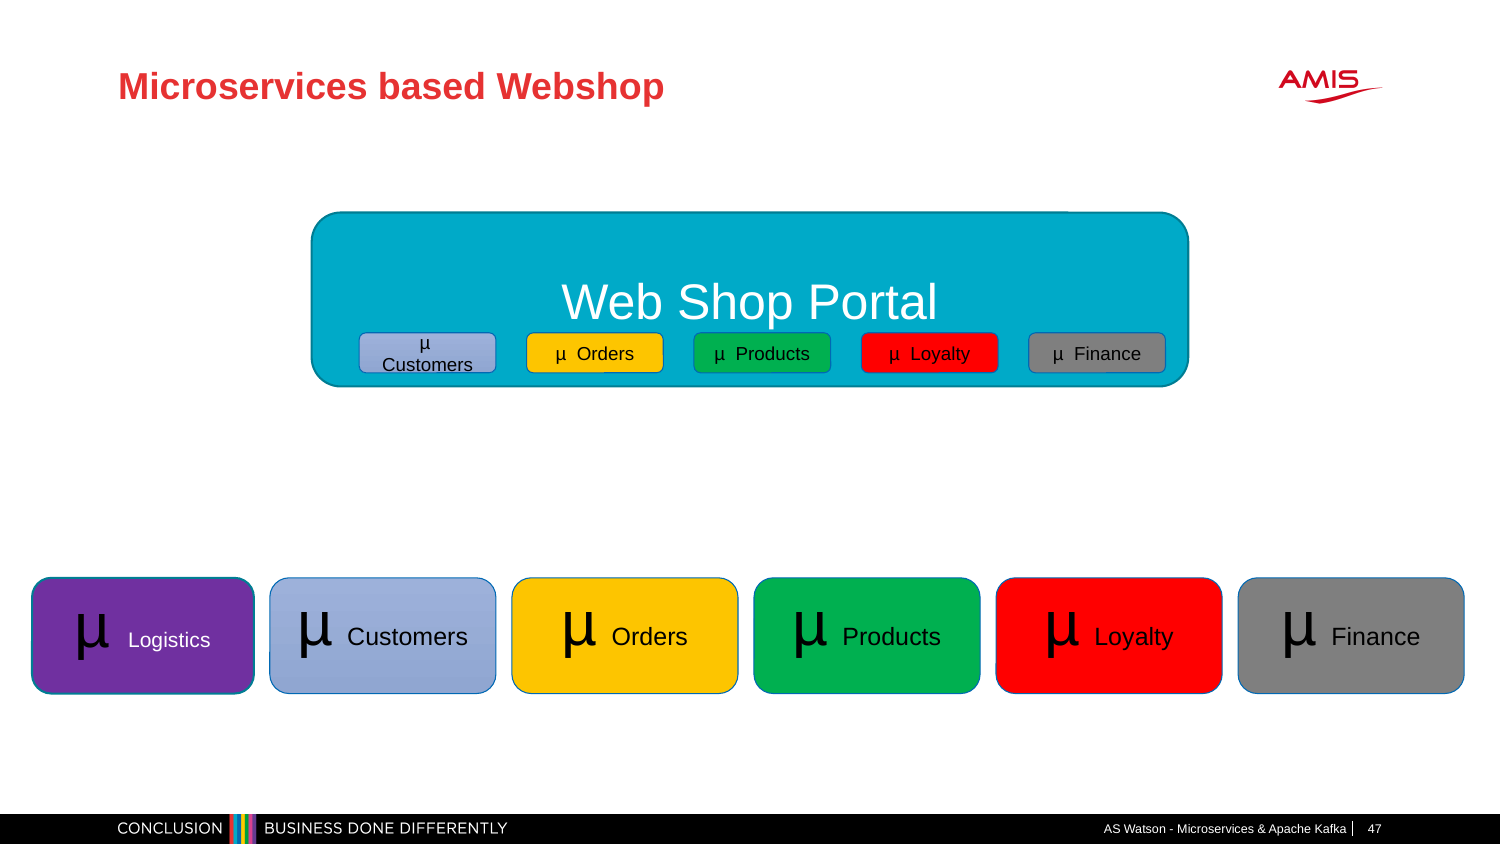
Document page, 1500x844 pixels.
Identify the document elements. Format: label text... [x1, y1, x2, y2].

text_box µ Logistics [30, 576, 255, 695]
picture [239, 814, 1500, 844]
text_box µ Customers [269, 577, 497, 695]
text_box µ Finance [1237, 577, 1465, 695]
text_box µ Loyalty [995, 577, 1223, 695]
text_box µ Customers [358, 332, 497, 374]
text_box µ Orders [526, 332, 664, 374]
text_box µ Loyalty [860, 332, 999, 374]
text_box µ Finance [1028, 332, 1167, 374]
slide_number 47 [1358, 820, 1382, 839]
text_box Web Shop Portal [310, 211, 1190, 388]
text_box µ Products [753, 577, 981, 695]
picture [1205, 58, 1388, 106]
picture [0, 814, 236, 844]
text_box µ Products [693, 332, 832, 374]
title Microservices based Webshop [118, 47, 1205, 130]
footer AS Watson - Microservices & Apache Kafka [814, 820, 1347, 839]
text_box µ Orders [511, 577, 739, 695]
